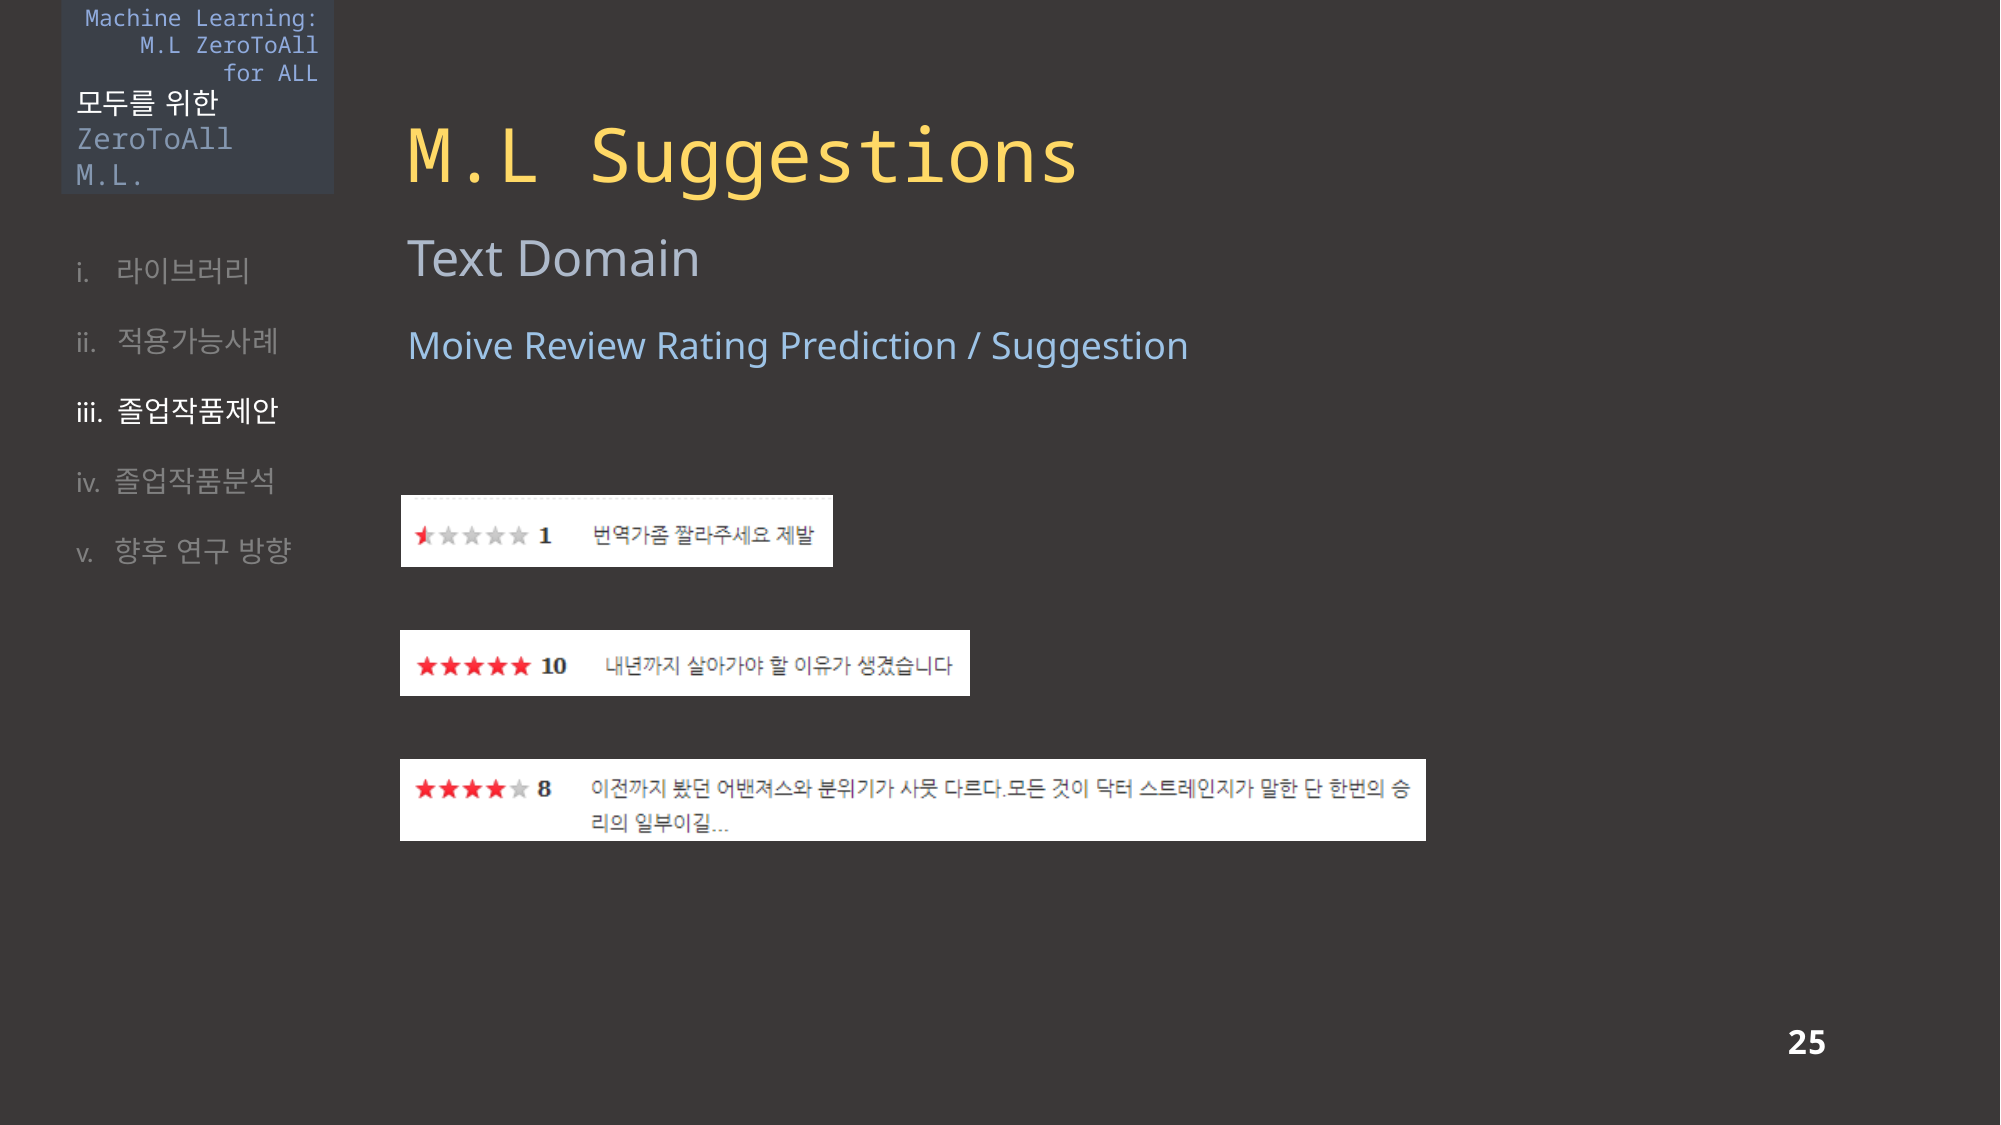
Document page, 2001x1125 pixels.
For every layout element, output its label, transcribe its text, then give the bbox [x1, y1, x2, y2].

text_box i. 라이브러리 ii. 적용가능사례 iii. 졸업작품제안 iv. 졸업작품분석 v. 향후 연구 방향 [60, 222, 335, 599]
text_box Machine Learning: M.L ZeroToAll for ALL 모두를 위한 ZeroToAll M.L. [60, 0, 335, 195]
slide_number 25 [1412, 1013, 1863, 1074]
text_box Text Domain [392, 222, 782, 290]
picture [400, 759, 1426, 841]
picture [401, 495, 833, 568]
text_box M.L Suggestions [392, 110, 1128, 195]
text_box Moive Review Rating Prediction / Suggestion [392, 317, 1274, 372]
picture [400, 630, 970, 696]
